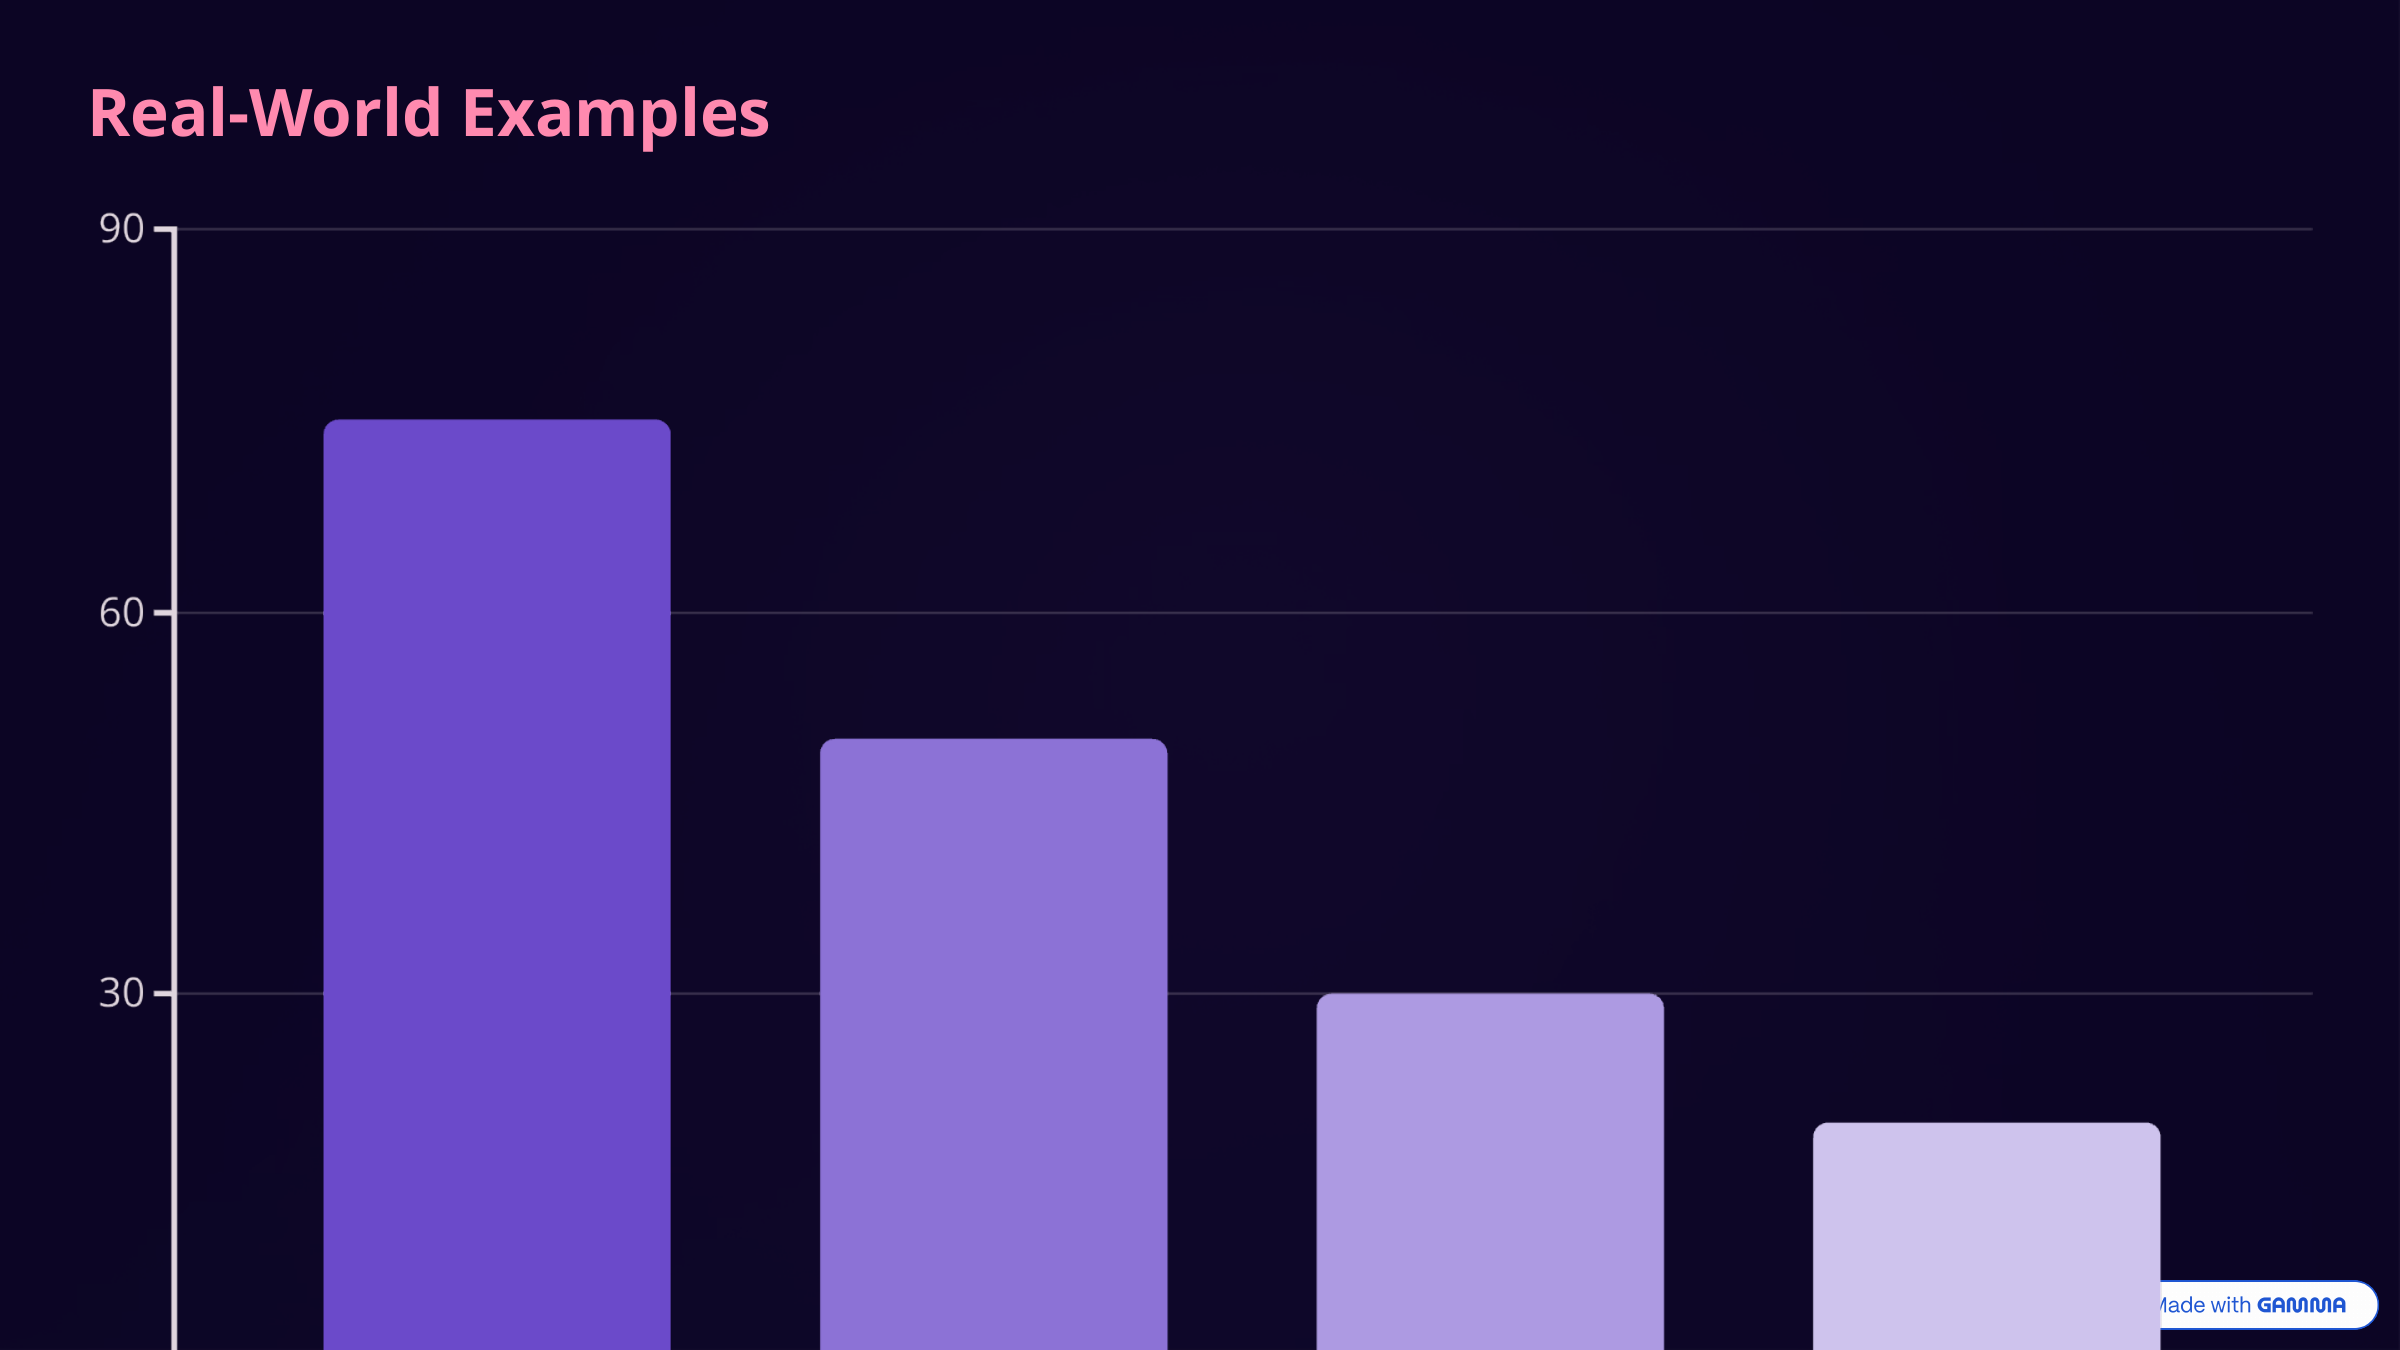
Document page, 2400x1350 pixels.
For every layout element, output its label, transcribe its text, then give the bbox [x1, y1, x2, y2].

text_box Real-World Examples [87, 68, 745, 151]
picture [87, 200, 2389, 1350]
